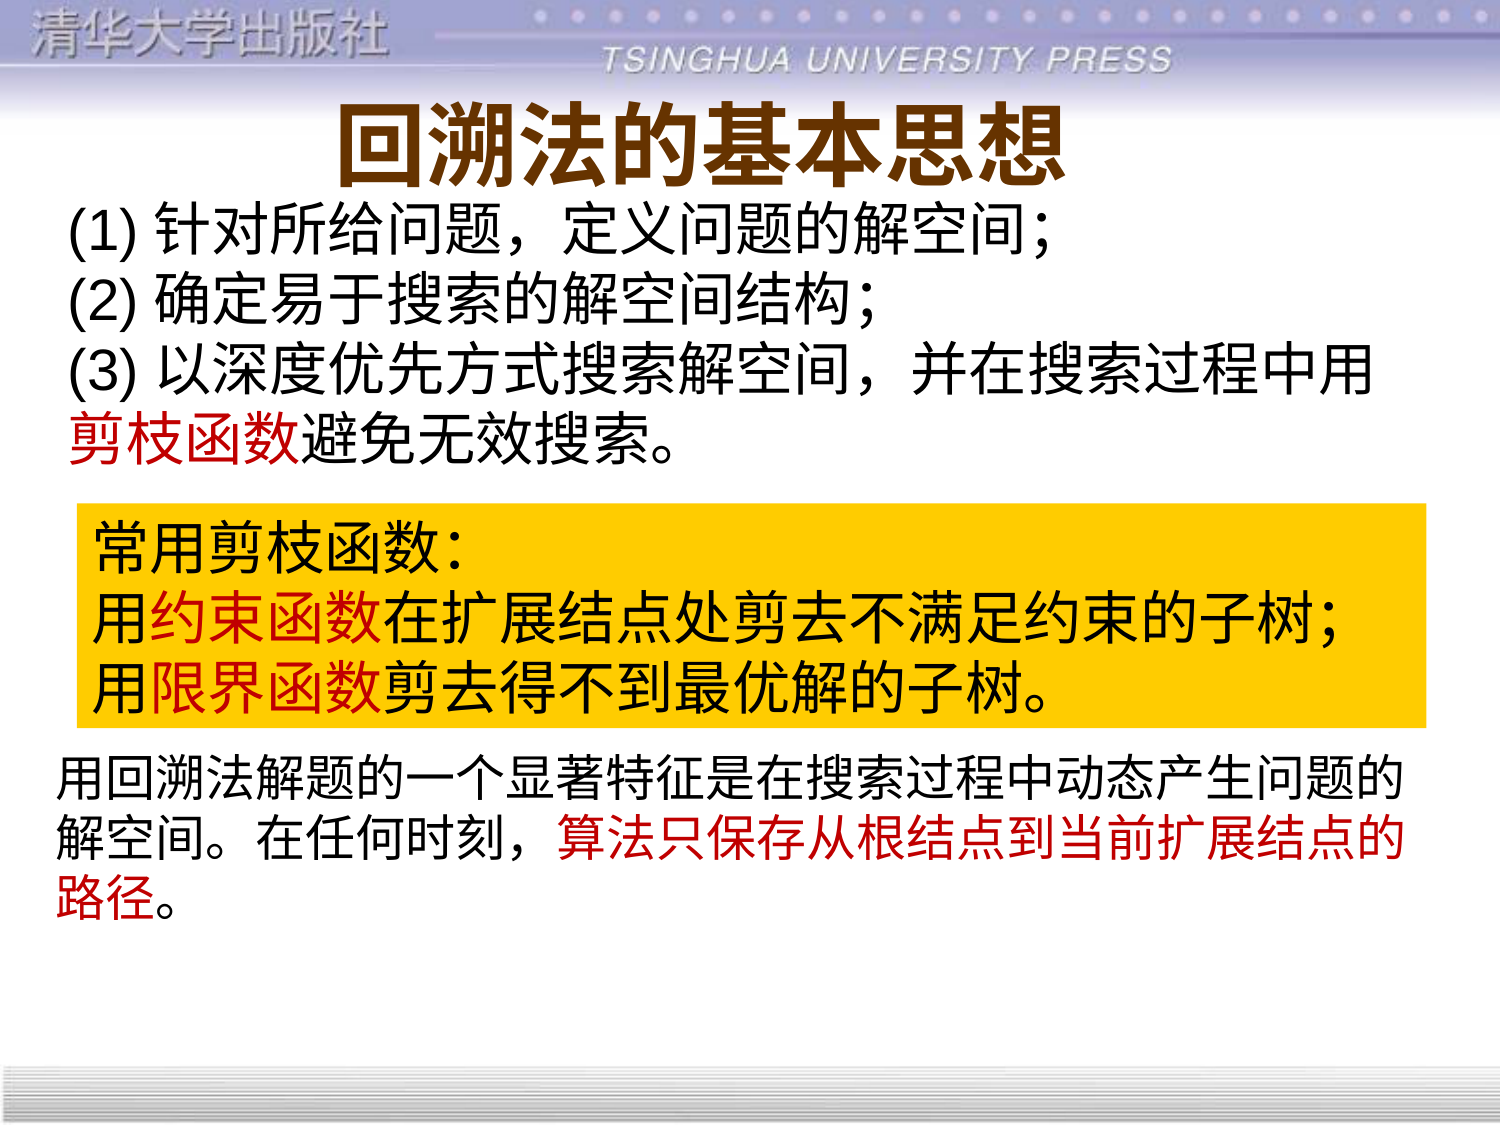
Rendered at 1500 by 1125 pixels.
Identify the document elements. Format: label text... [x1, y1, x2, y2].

text_box 常用剪枝函数： 用约束函数在扩展结点处剪去不满足约束的子树； 用限界函数剪去得不到最优解的子树。 [76, 503, 1427, 729]
title 回溯法的基本思想 [25, 101, 1379, 184]
picture [0, 0, 1500, 1125]
text_box 用回溯法解题的一个显著特征是在搜索过程中动态产生问题的解空间。在任何时刻，算法只保存从根结点到当前扩展结点的路径。 [41, 739, 1450, 935]
text_box [100, 0, 1376, 132]
text_box (1)针对所给问题，定义问题的解空间； (2)确定易于搜索的解空间结构； (3)以深度优先方式搜索解空间，并在搜索过程中用剪枝函数避免无效搜索。 [53, 184, 1427, 480]
